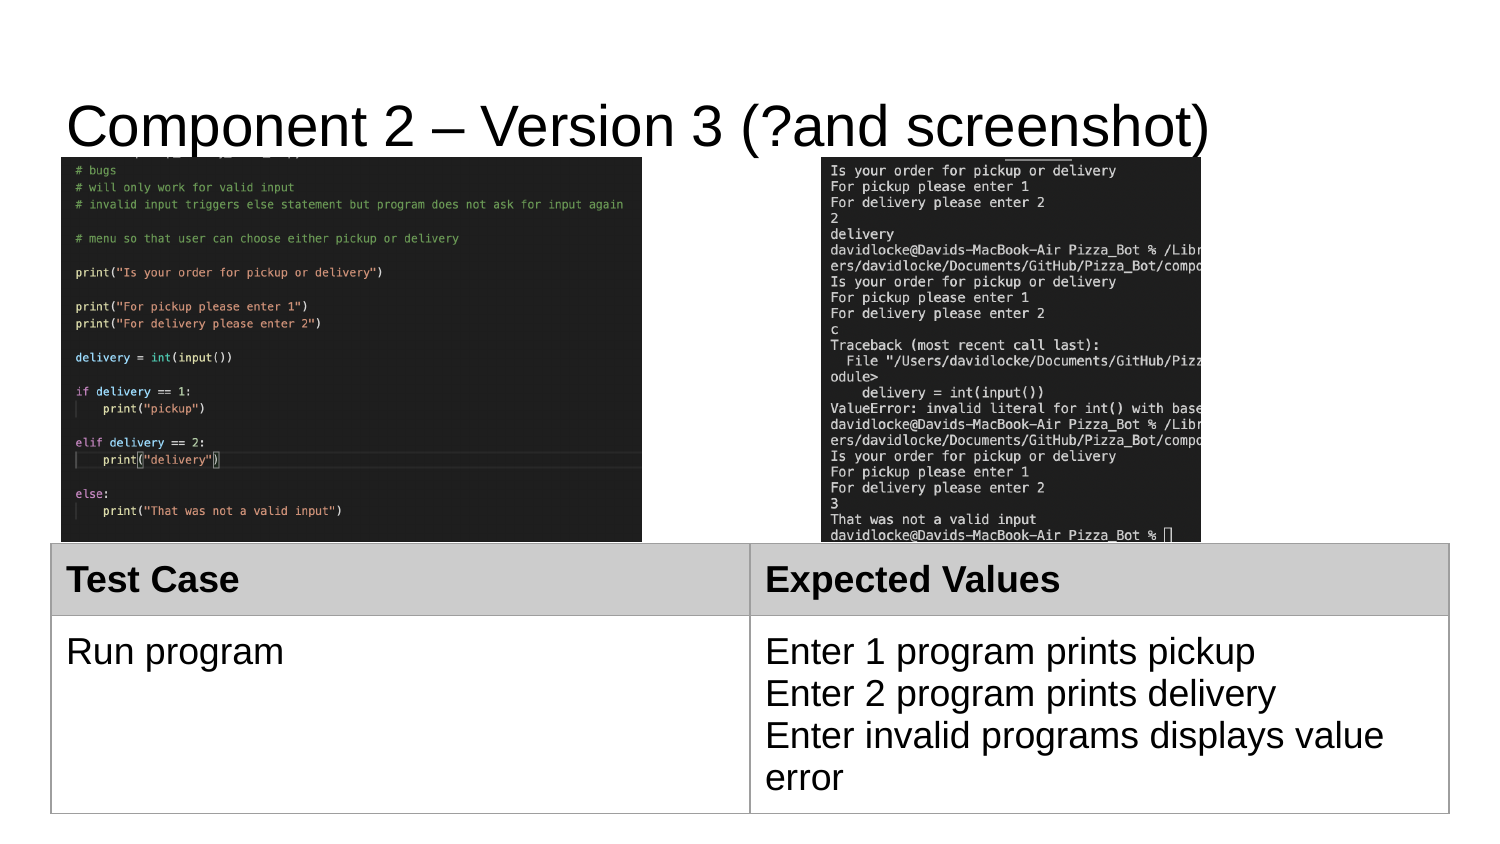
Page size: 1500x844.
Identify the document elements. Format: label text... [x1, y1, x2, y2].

table_cell Enter 1 program prints pickup Enter 2 program prints delivery Enter invalid programs displays value error [751, 616, 1448, 813]
table_cell Run program [52, 616, 749, 813]
picture [61, 157, 642, 543]
picture [821, 157, 1201, 543]
table_header Test Case [52, 544, 749, 615]
title Component 2 – Version 3 (?and screenshot) [51, 72, 1449, 167]
table_header Expected Values [751, 544, 1448, 615]
